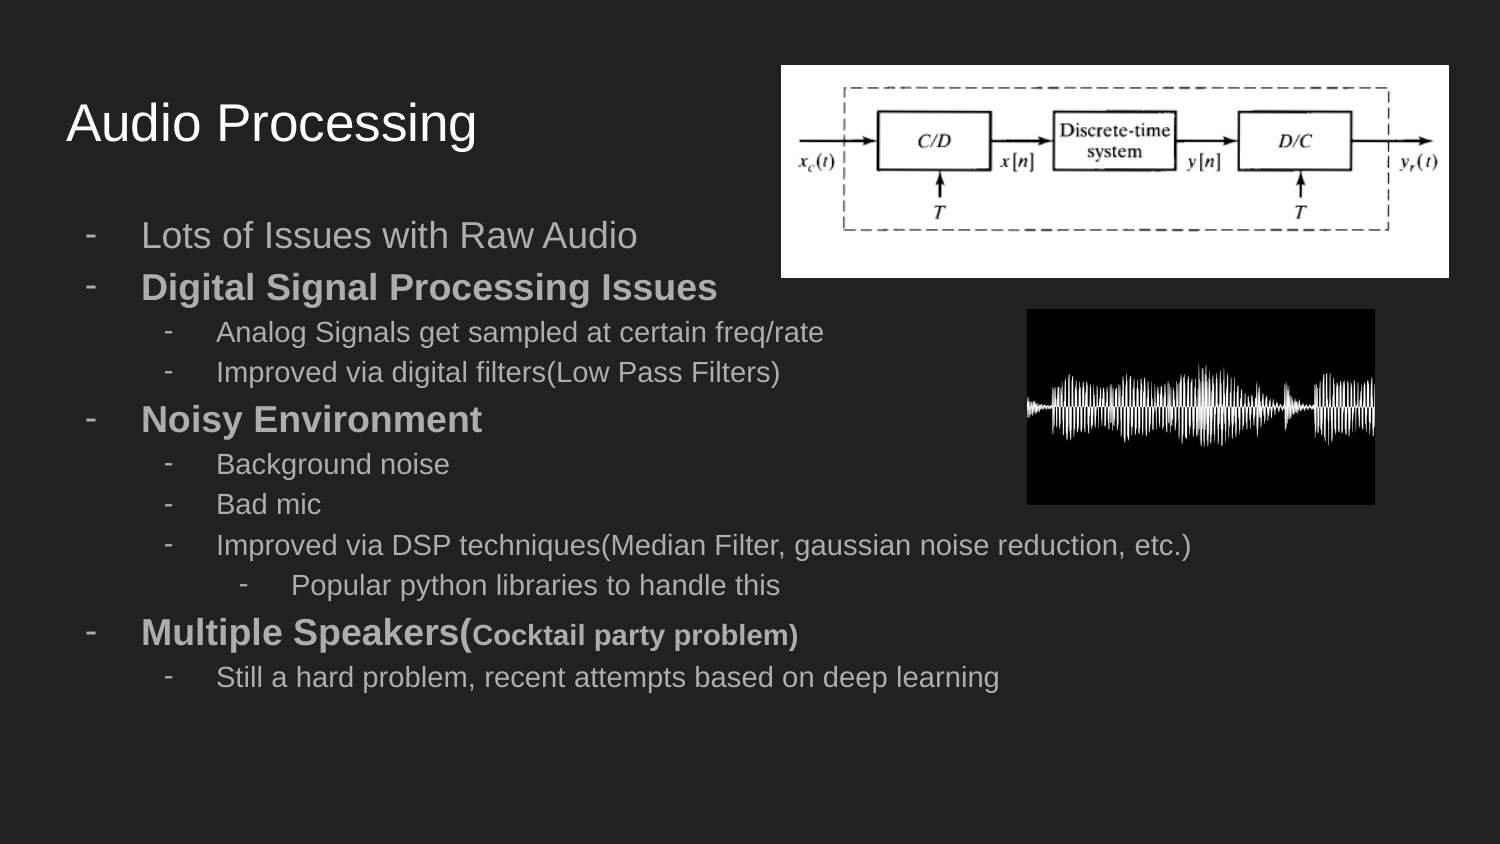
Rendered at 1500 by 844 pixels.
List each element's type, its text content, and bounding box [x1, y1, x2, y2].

picture [781, 65, 1450, 278]
list Lots of Issues with Raw Audio Digital Signal Processing Issues Analog Signals get sampled at certain freq/rate Improved via digital filters(Low Pass Filters) Noisy Environment Background noise Bad mic Improved via DSP techniques(Median Filter, gaussian noise reduction, etc.) Popular python libraries to handle this Multiple Speakers(Cocktail party problem) Still a hard problem, recent attempts based on deep learning [51, 189, 1449, 750]
title Audio Processing [51, 72, 776, 167]
picture [1027, 309, 1375, 505]
